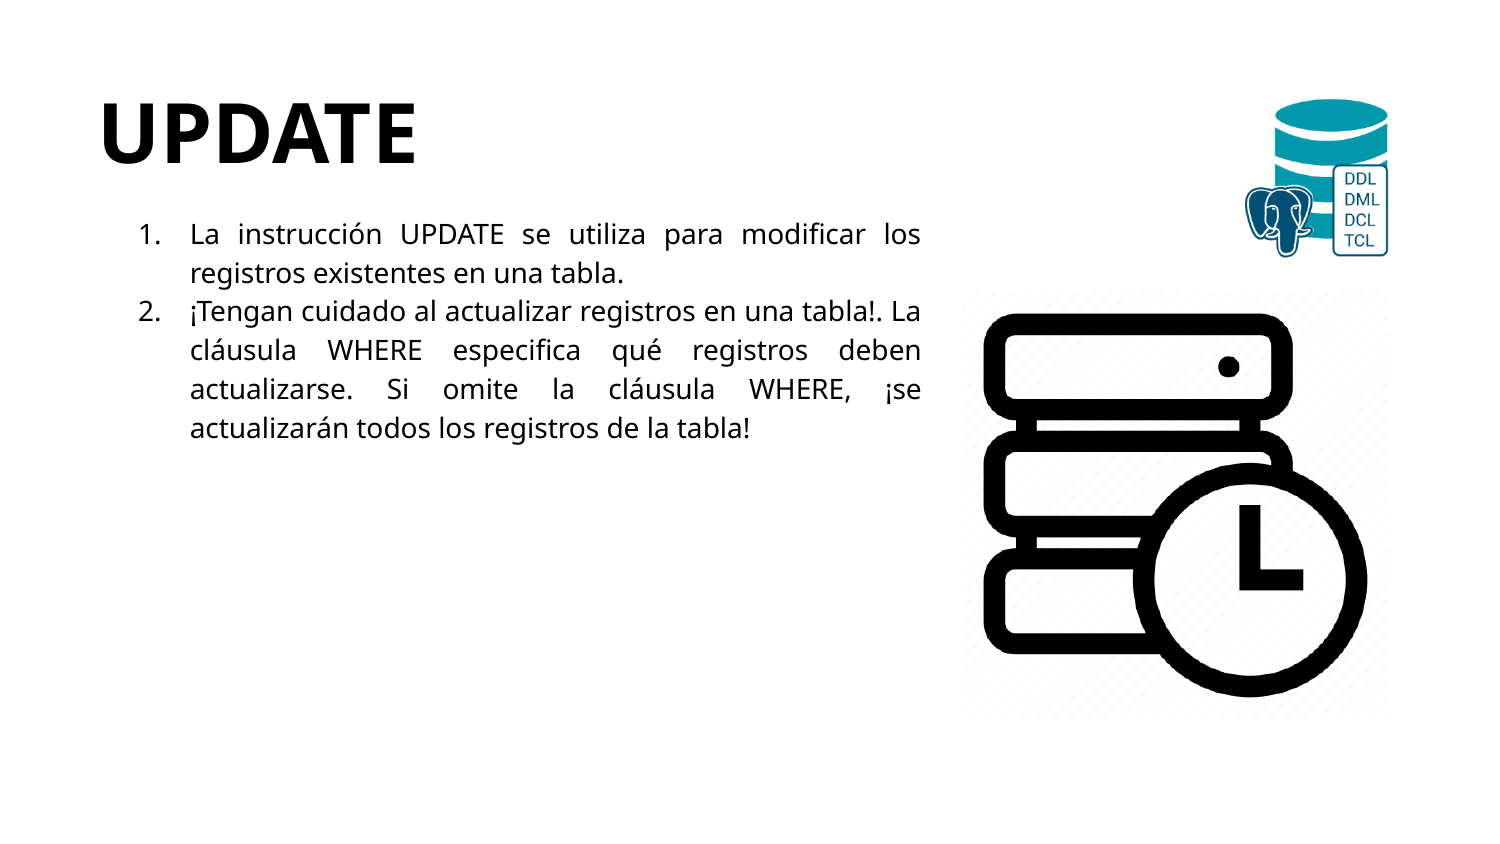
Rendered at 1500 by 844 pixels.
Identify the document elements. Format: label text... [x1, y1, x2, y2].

picture [962, 291, 1389, 718]
picture [1221, 76, 1418, 274]
text_box UPDATE [82, 76, 1220, 197]
text_box La instrucción UPDATE se utiliza para modificar los registros existentes en una tabla. ¡Tengan cuidado al actualizar registros en una tabla!. La cláusula WHERE especifica qué registros deben actualizarse. Si omite la cláusula WHERE, ¡se actualizarán todos los registros de la tabla! [99, 196, 938, 459]
